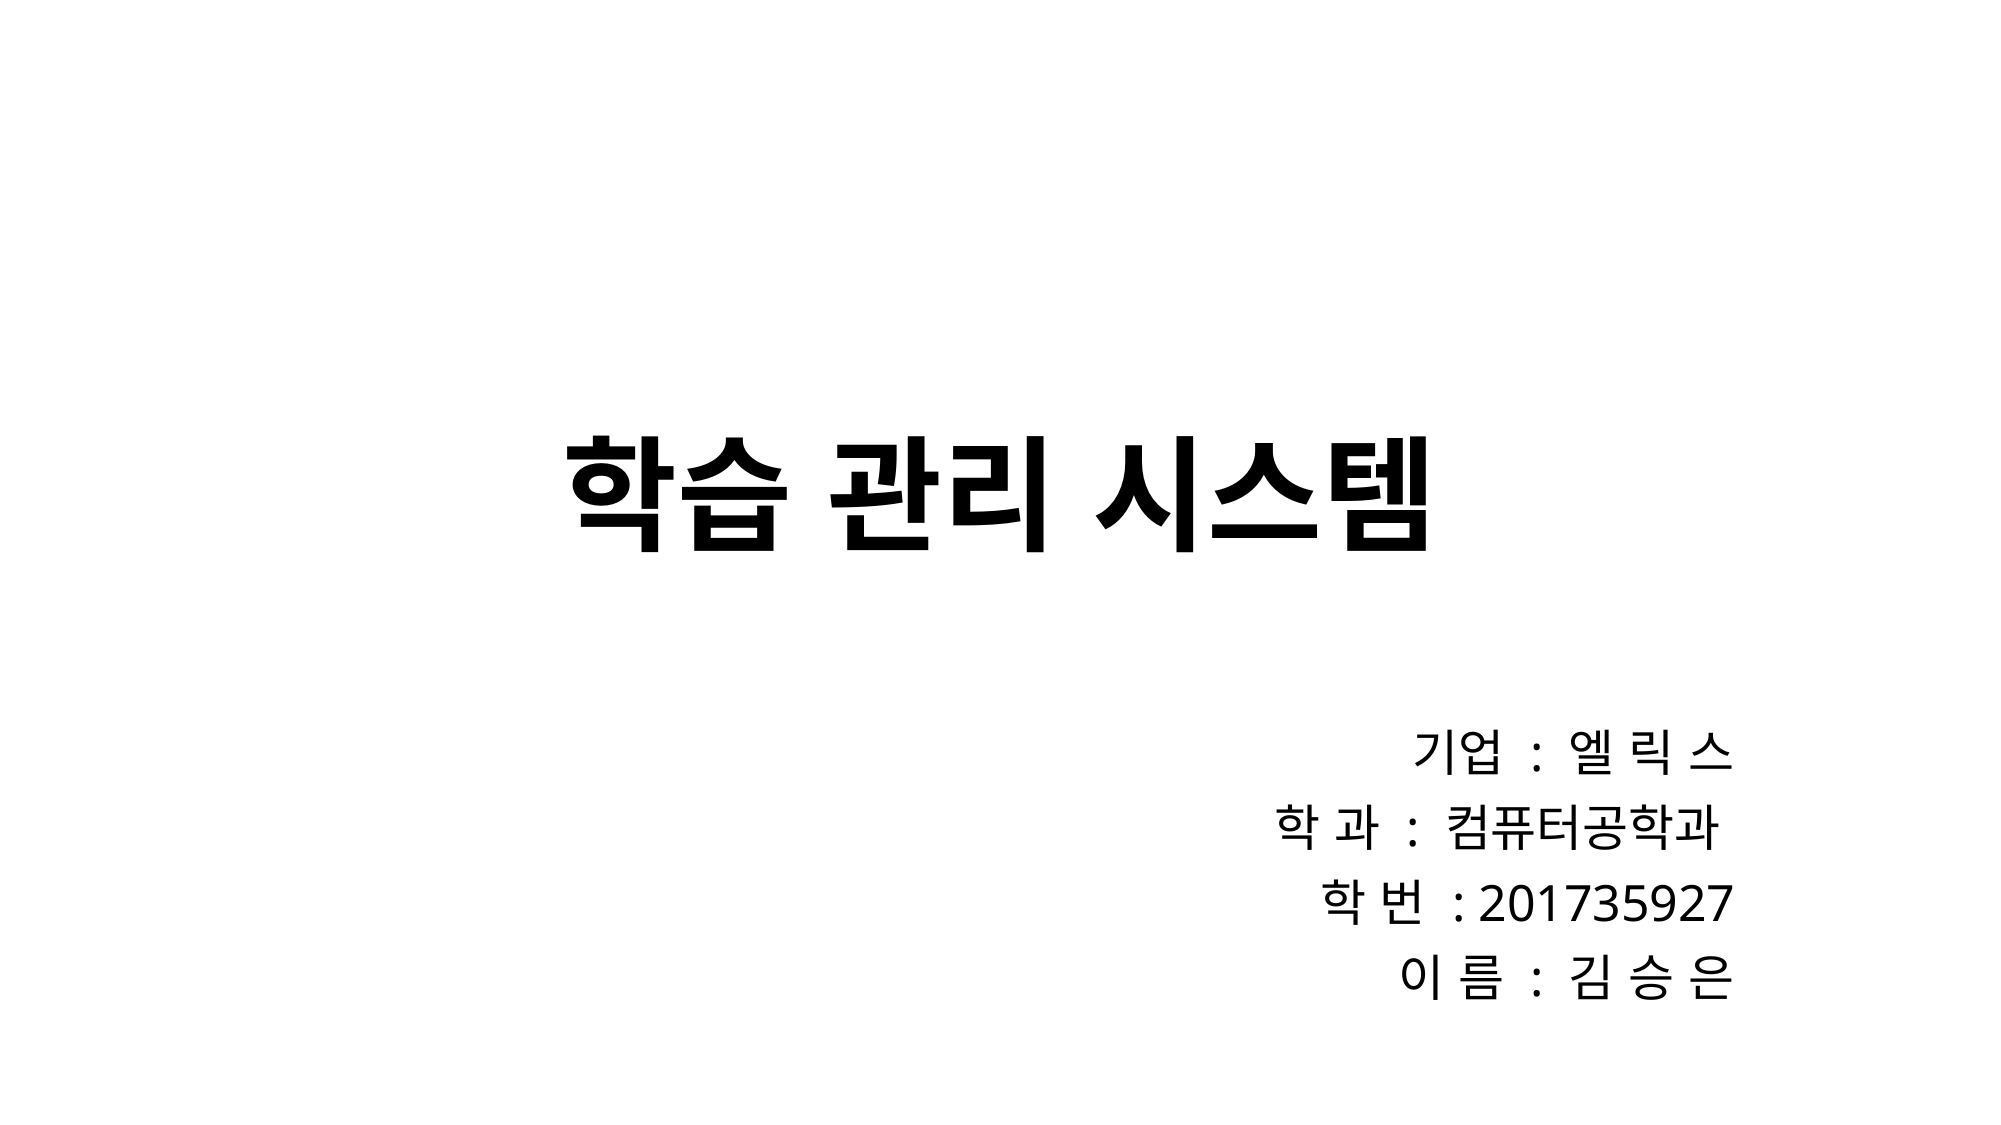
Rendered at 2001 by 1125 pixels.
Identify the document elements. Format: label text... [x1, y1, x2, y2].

subtitle 기업 : 엘 릭 스 학 과 : 컴퓨터공학과 학 번 : 201735927 이 름 : 김 승 은 [1096, 721, 1750, 1029]
title 학습 관리 시스템 [249, 184, 1750, 576]
